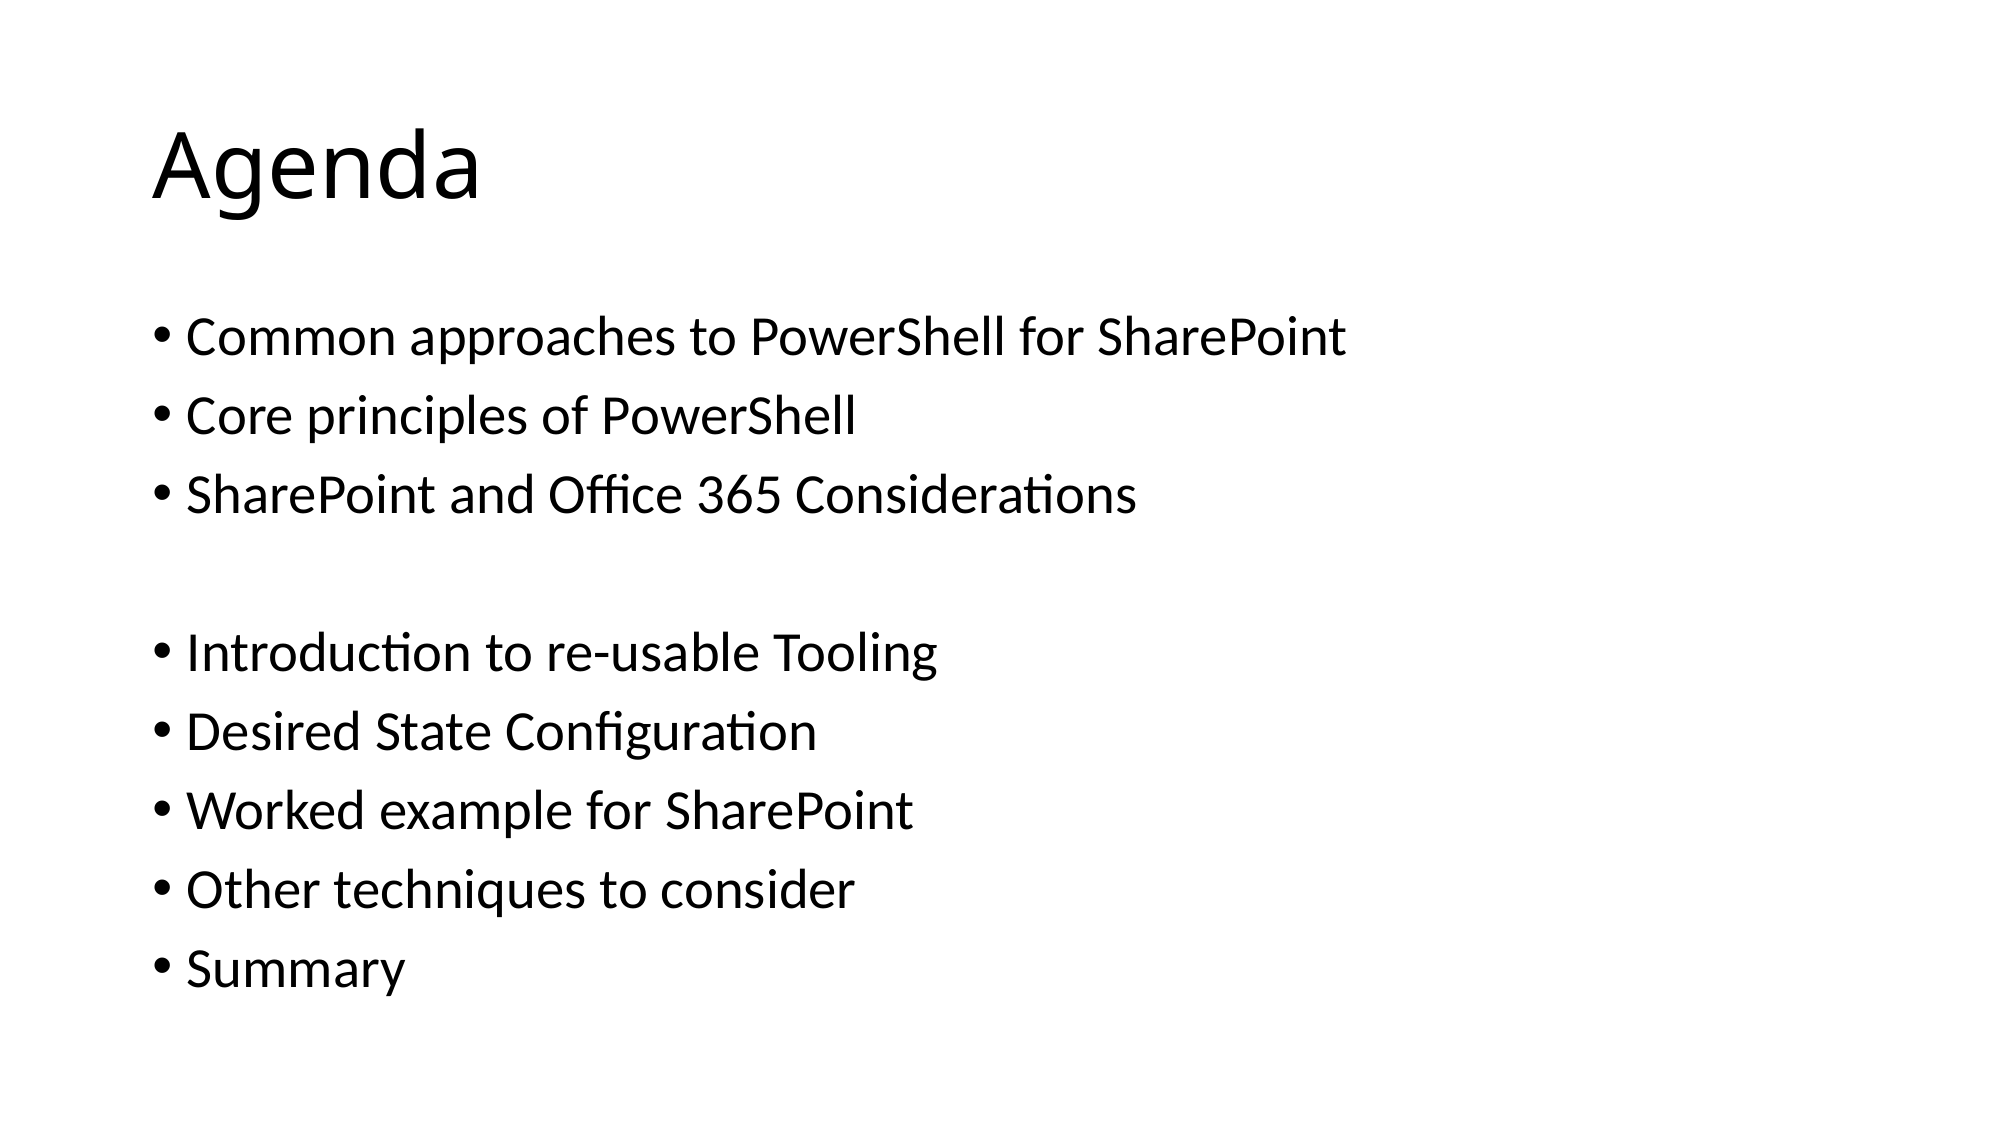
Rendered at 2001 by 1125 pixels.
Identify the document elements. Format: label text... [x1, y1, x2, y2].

title Agenda [137, 59, 1863, 278]
list Common approaches to PowerShell for SharePoint Core principles of PowerShell SharePoint and Office 365 Considerations Introduction to re-usable Tooling Desired State Configuration Worked example for SharePoint Other techniques to consider Summary [137, 299, 1863, 1014]
